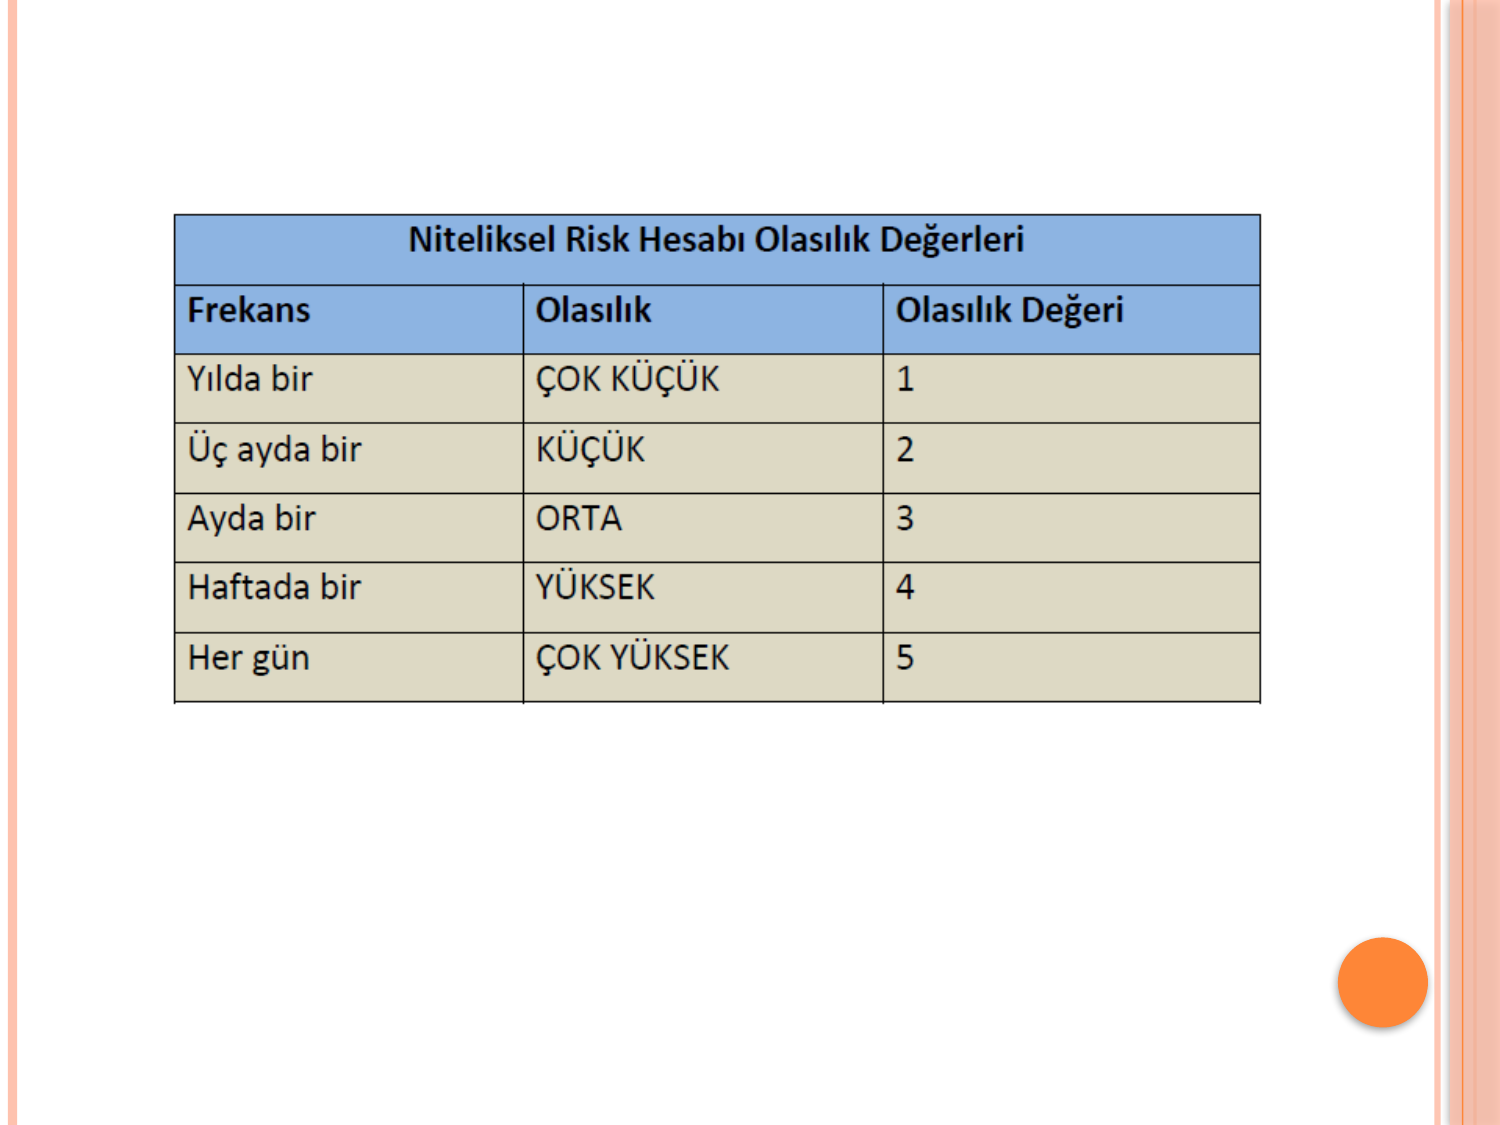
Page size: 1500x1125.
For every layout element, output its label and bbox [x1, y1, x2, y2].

picture [171, 207, 1267, 709]
